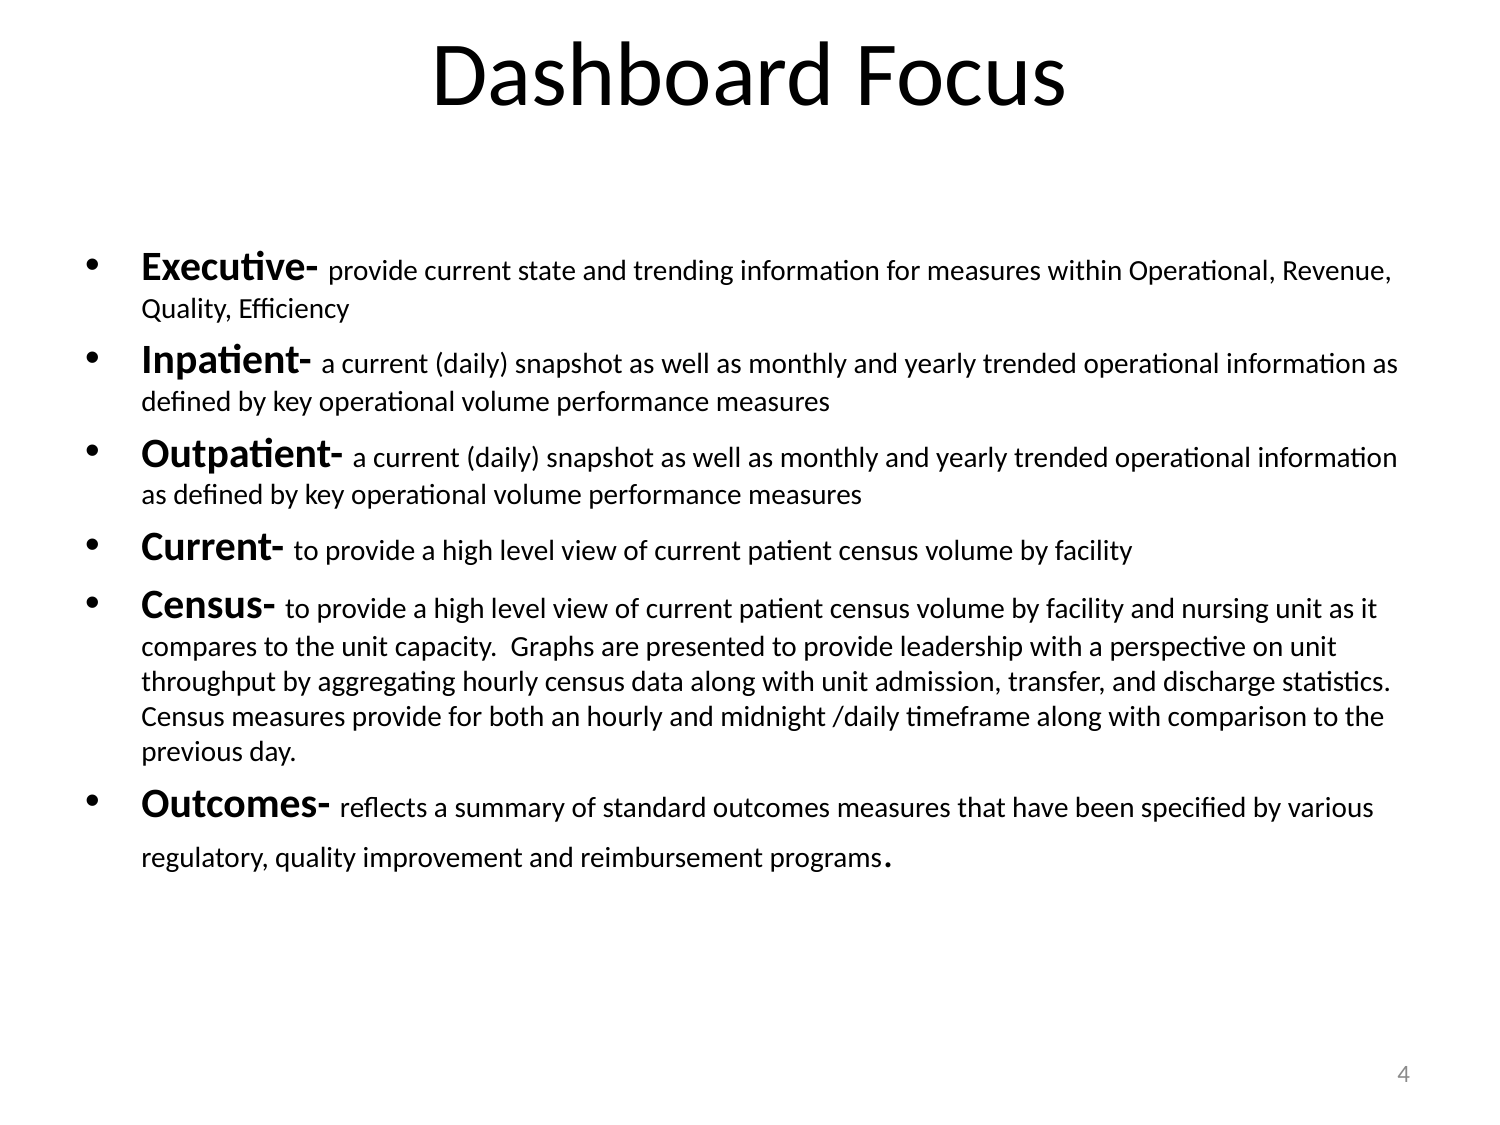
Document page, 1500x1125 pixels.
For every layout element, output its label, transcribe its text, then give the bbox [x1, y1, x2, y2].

slide_number 4 [1074, 1042, 1425, 1103]
title Dashboard Focus [75, 0, 1425, 163]
list Executive- provide current state and trending information for measures within Operational, Revenue, Quality, Efficiency Inpatient- a current (daily) snapshot as well as monthly and yearly trended operational information as defined by key operational volume performance measures Outpatient- a current (daily) snapshot as well as monthly and yearly trended operational information as defined by key operational volume performance measures Current- to provide a high level view of current patient census volume by facility Census- to provide a high level view of current patient census volume by facility and nursing unit as it compares to the unit capacity. Graphs are presented to provide leadership with a perspective on unit throughput by aggregating hourly census data along with unit admission, transfer, and discharge statistics. Census measures provide for both an hourly and midnight /daily timeframe along with comparison to the previous day. Outcomes- reflects a summary of standard outcomes measures that have been specified by various regulatory, quality improvement and reimbursement programs. [70, 231, 1421, 974]
